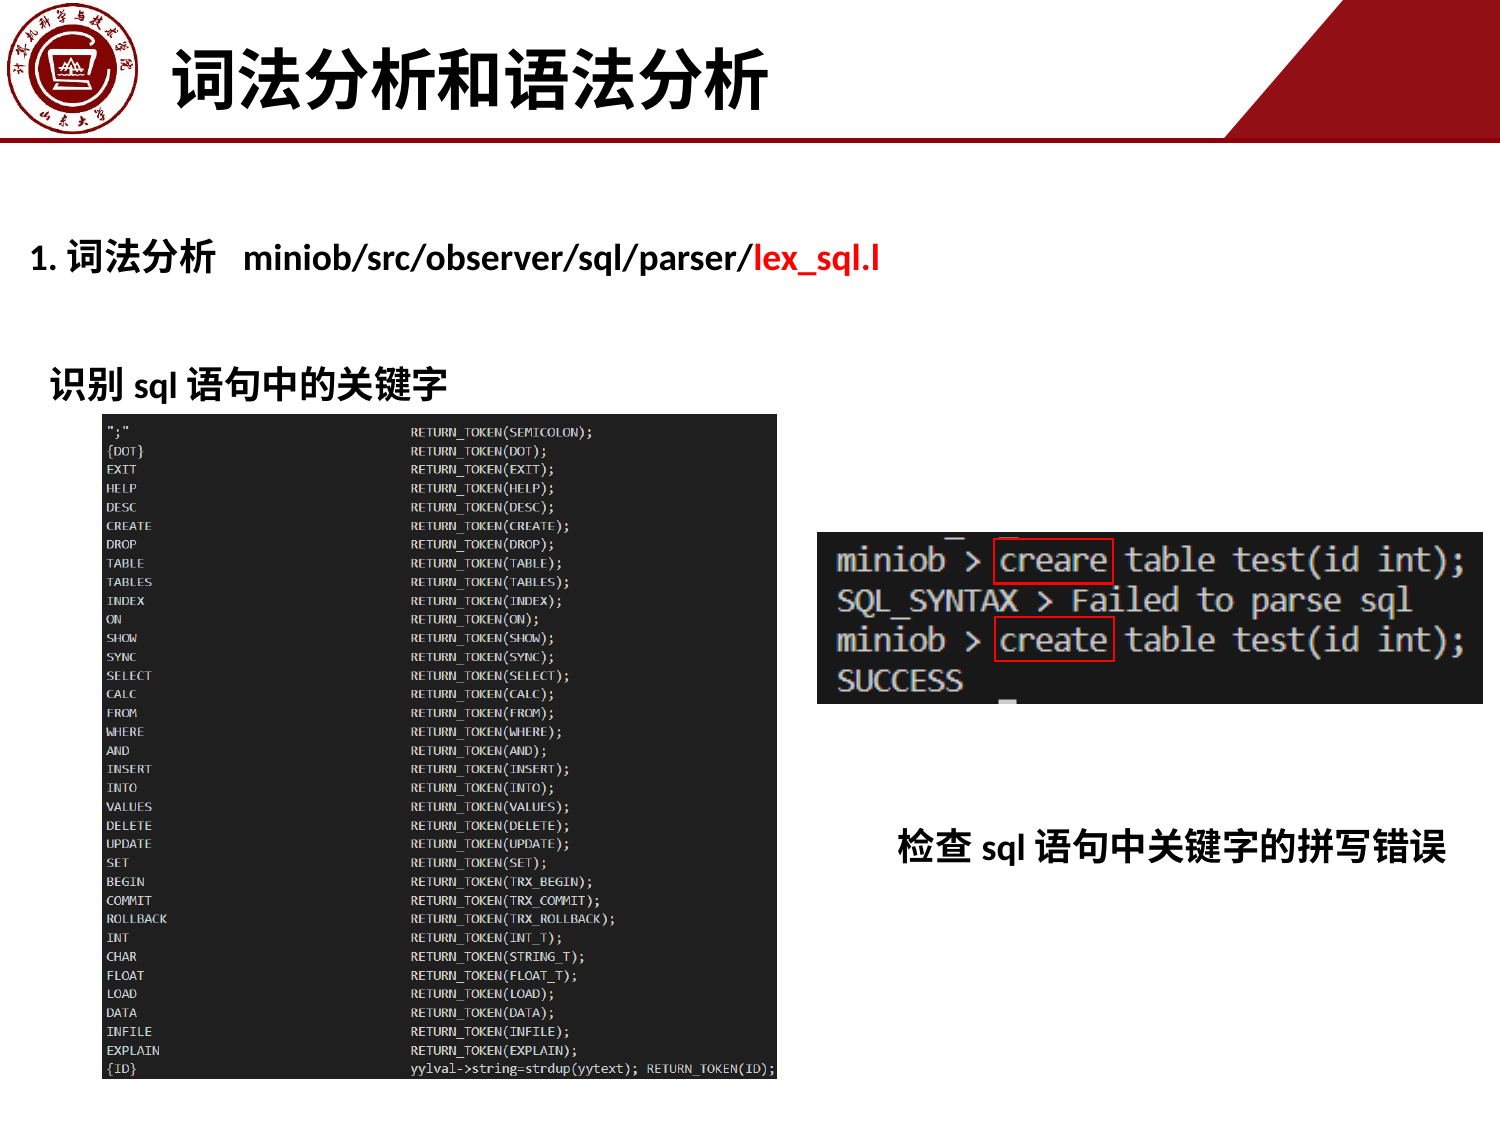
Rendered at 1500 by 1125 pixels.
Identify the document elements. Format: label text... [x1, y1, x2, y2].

text_box 词法分析和语法分析 [155, 40, 1449, 116]
text_box 1.词法分析 miniob/src/observer/sql/parser/lex_sql.l [14, 202, 1500, 285]
picture [102, 414, 777, 1080]
picture [816, 532, 1483, 704]
picture [0, 0, 142, 138]
text_box 识别sql语句中的关键字 [34, 331, 1500, 414]
text_box 检查sql语句中关键字的拼写错误 [882, 793, 1476, 902]
